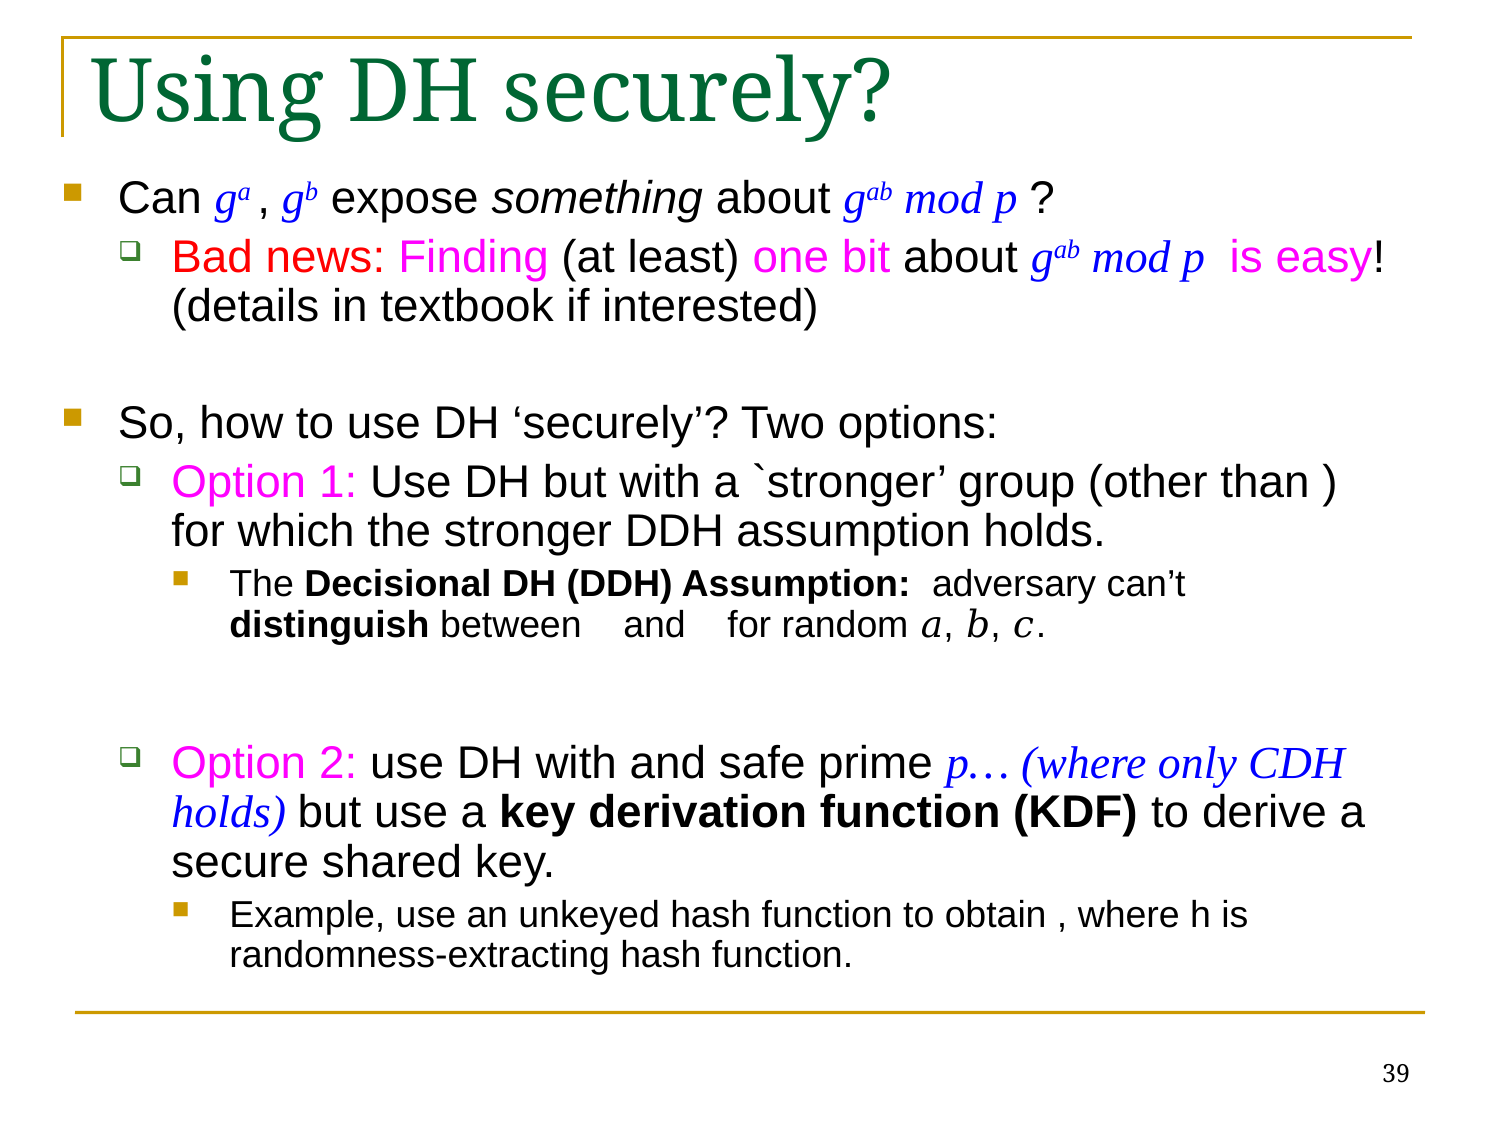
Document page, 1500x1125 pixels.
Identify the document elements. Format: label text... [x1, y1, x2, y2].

title Using DH securely? [75, 26, 1351, 215]
slide_number 39 [1074, 1024, 1425, 1100]
